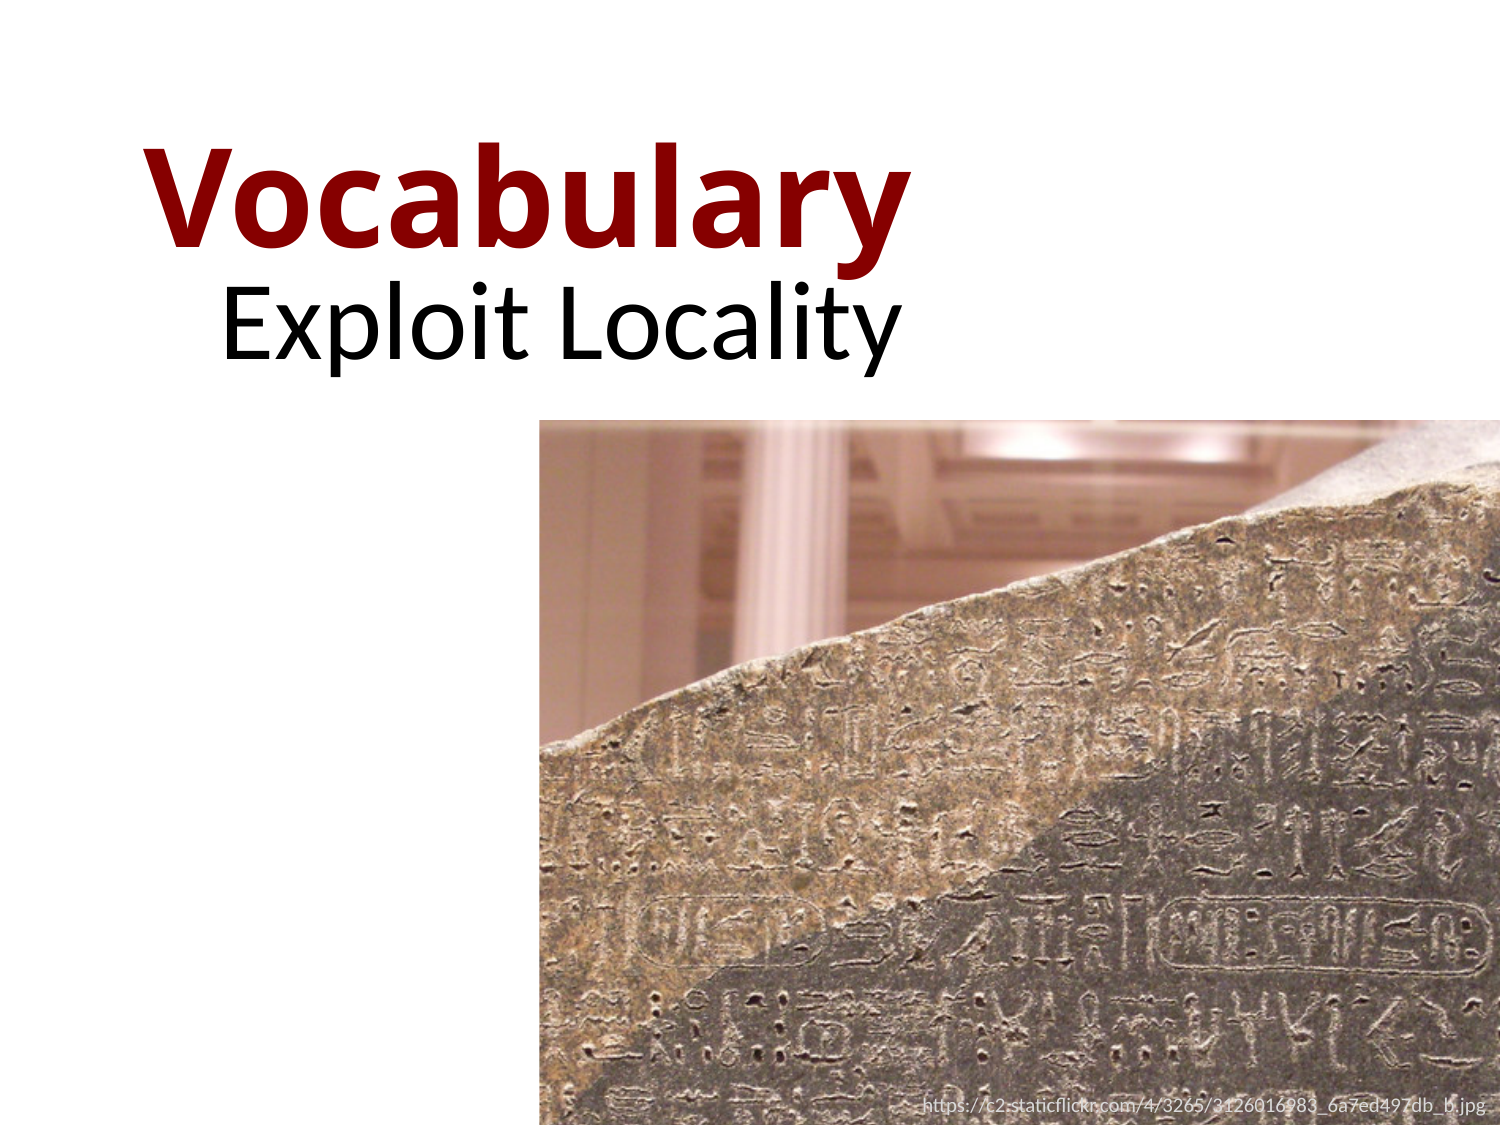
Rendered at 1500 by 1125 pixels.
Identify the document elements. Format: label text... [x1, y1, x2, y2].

picture [539, 420, 1500, 1125]
text_box Vocabulary [128, 83, 1500, 301]
